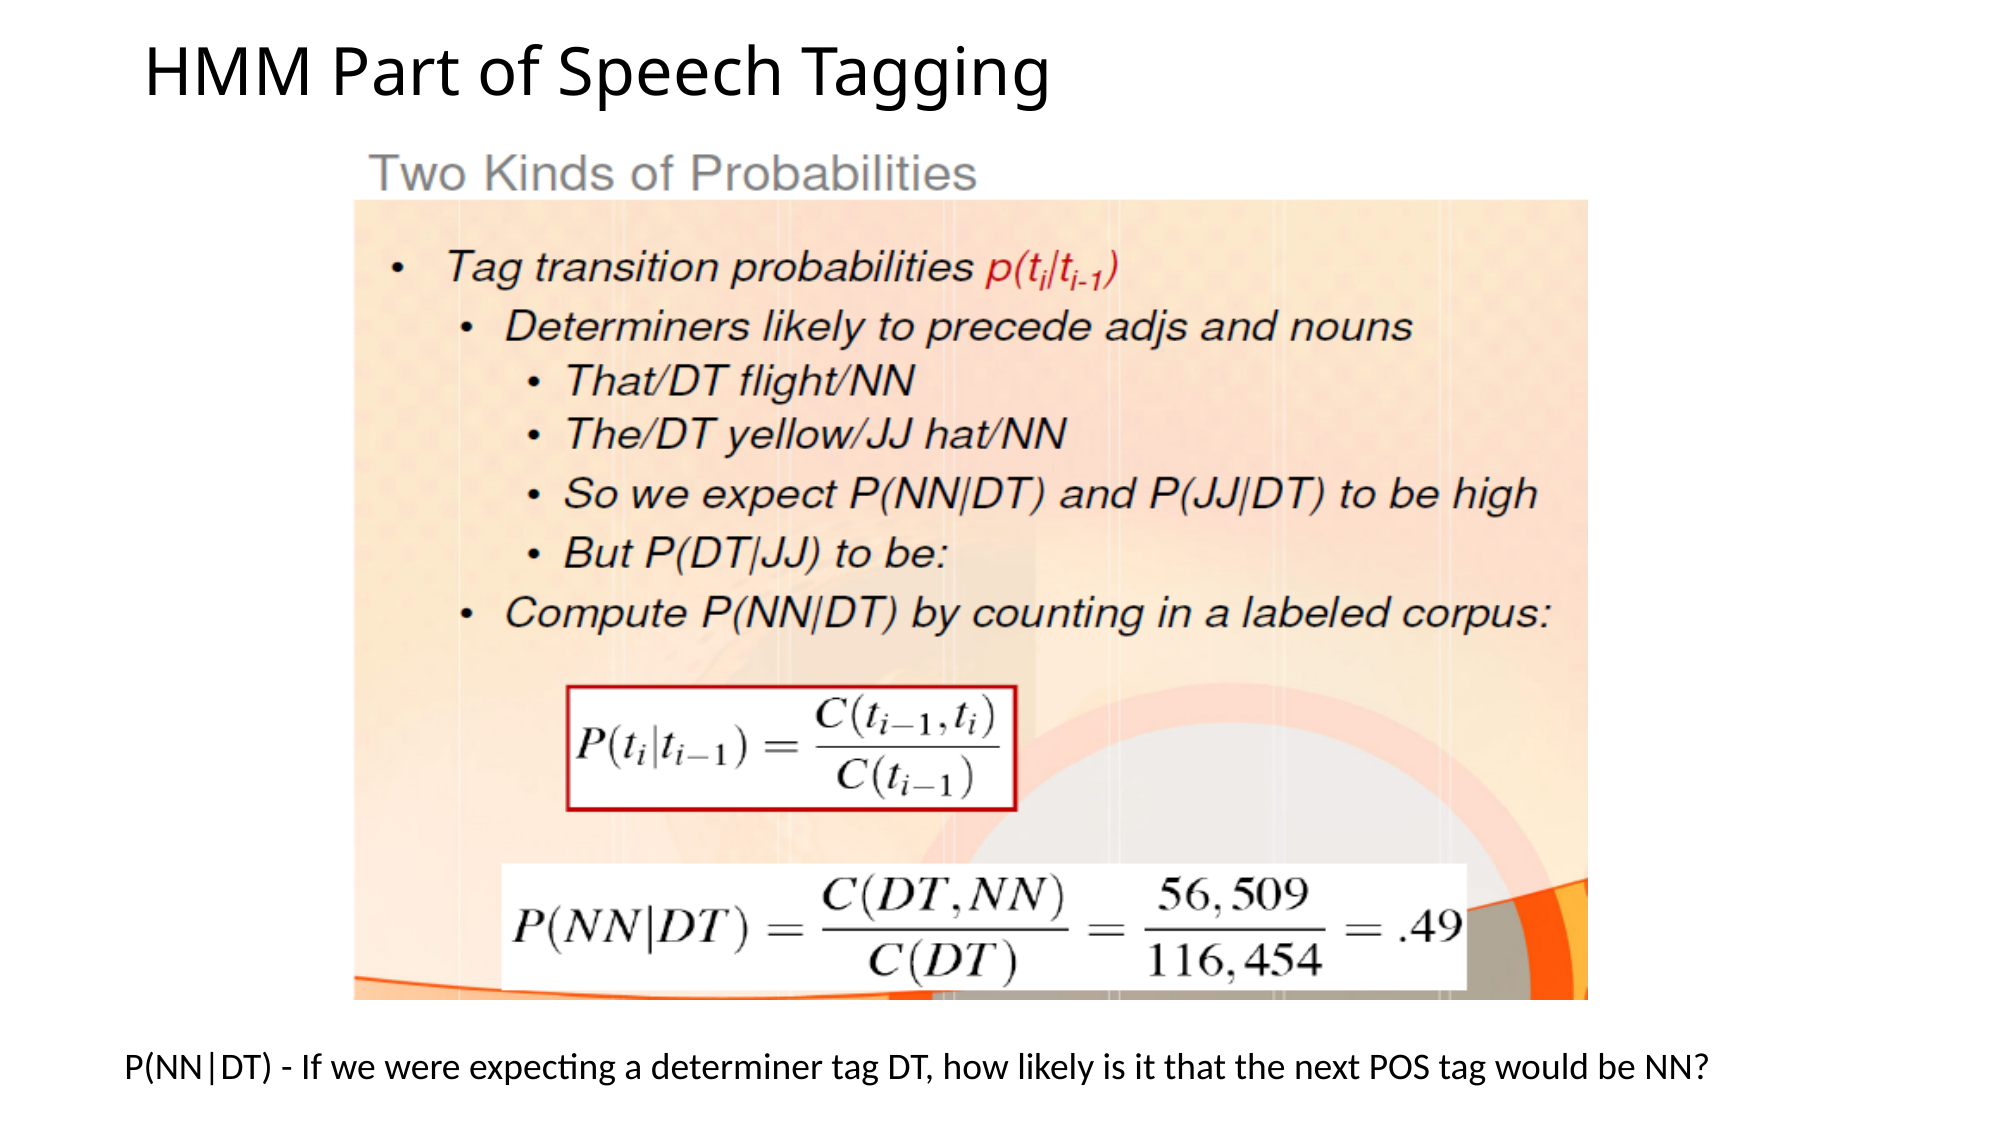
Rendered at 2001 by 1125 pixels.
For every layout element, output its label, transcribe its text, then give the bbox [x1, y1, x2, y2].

picture [333, 125, 1588, 1000]
title HMM Part of Speech Tagging [128, 12, 1854, 135]
text_box P(NN|DT) - If we were expecting a determiner tag DT, how likely is it that the next POS tag would be NN? [109, 1034, 1941, 1095]
